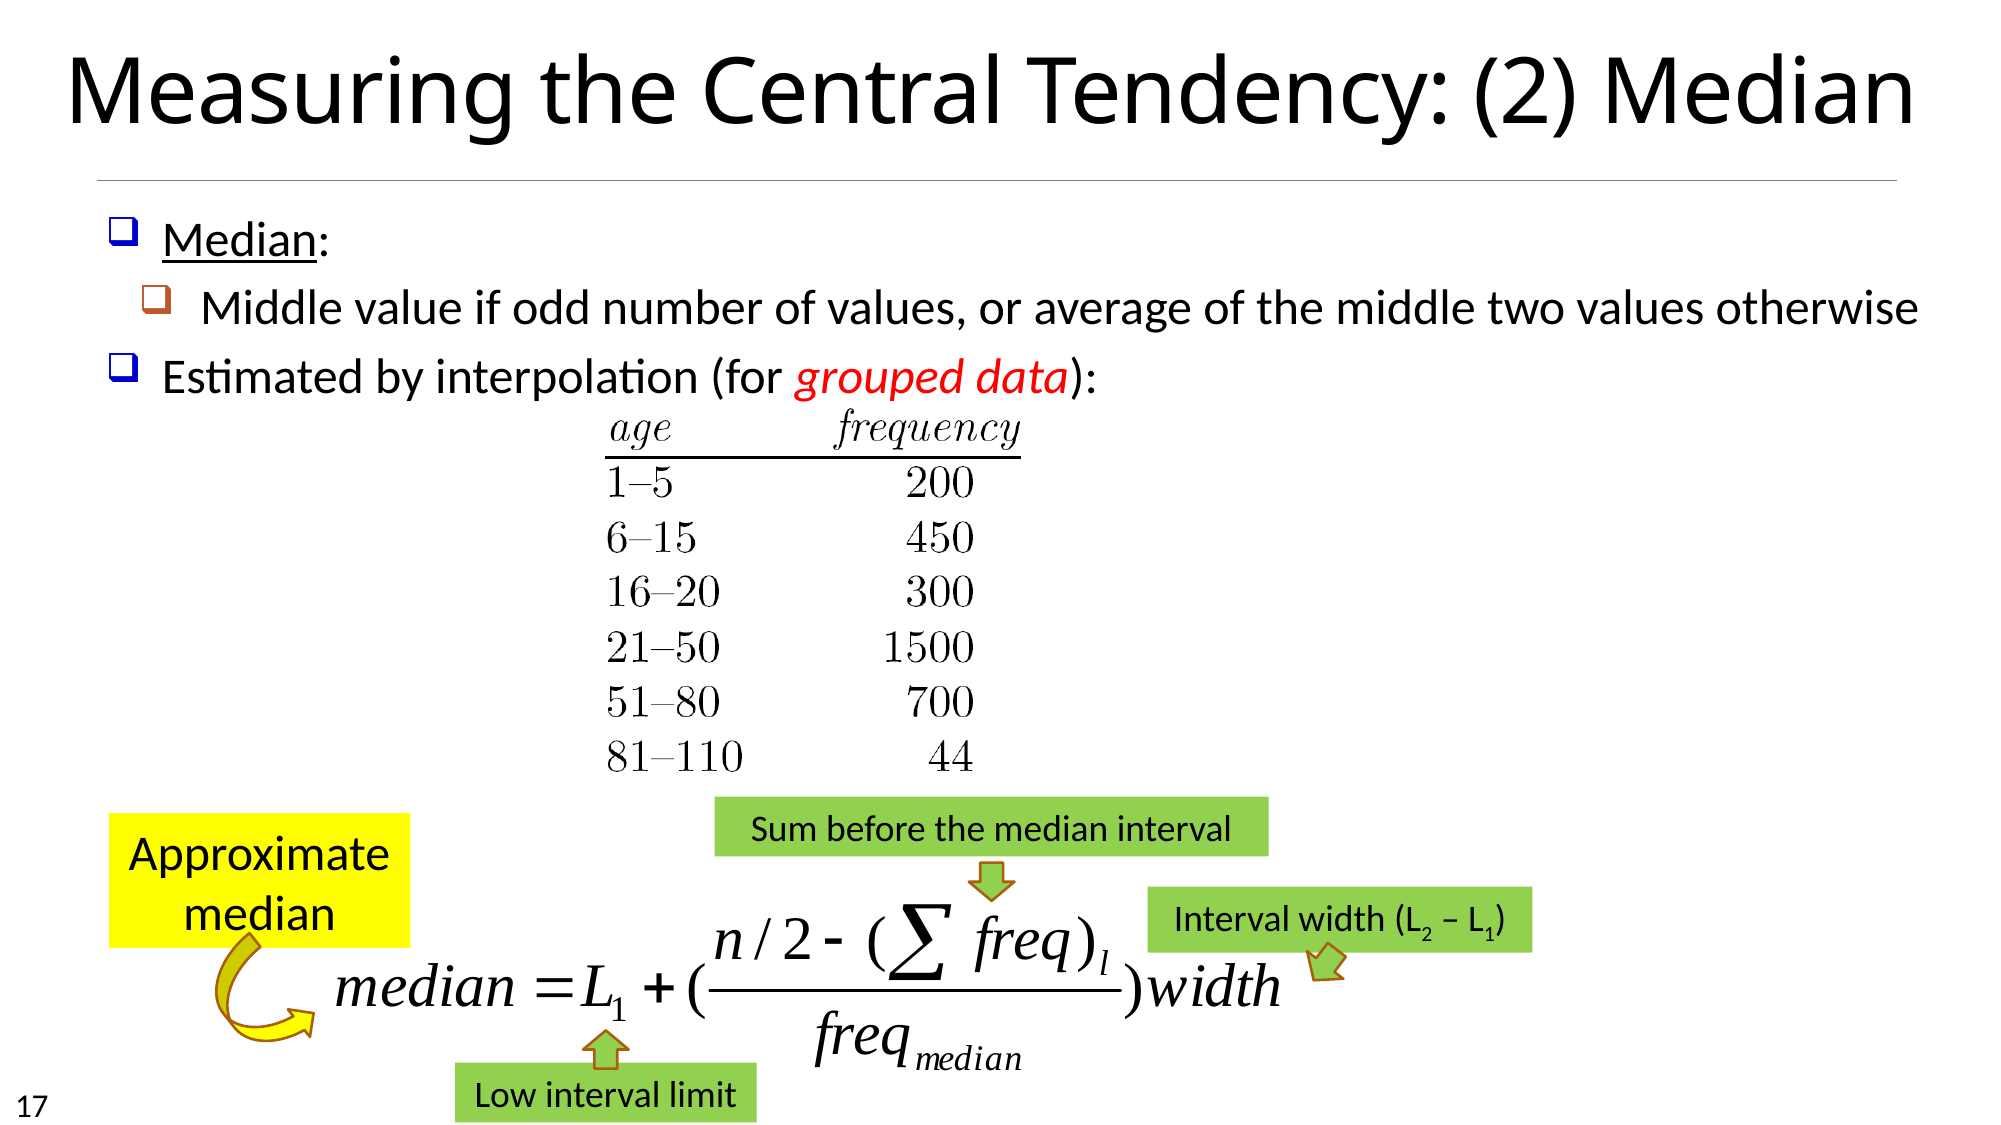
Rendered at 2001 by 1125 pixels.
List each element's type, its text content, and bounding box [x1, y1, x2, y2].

picture [603, 408, 1021, 782]
text_box Low interval limit [455, 1092, 757, 1123]
title Measuring the Central Tendency: (2) Median [33, 50, 1950, 150]
text_box [967, 861, 1016, 888]
text_box [215, 931, 315, 1043]
text_box Sum before the median interval [714, 796, 1269, 857]
list Median: Middle value if odd number of values, or average of the middle two values otherwise Estimated by interpolation (for grouped data): [90, 198, 1950, 508]
text_box [1305, 941, 1347, 982]
text_box Interval width (L2 – L1) [1147, 886, 1533, 953]
text_box Approximate median [108, 813, 411, 948]
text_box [324, 891, 1297, 1084]
